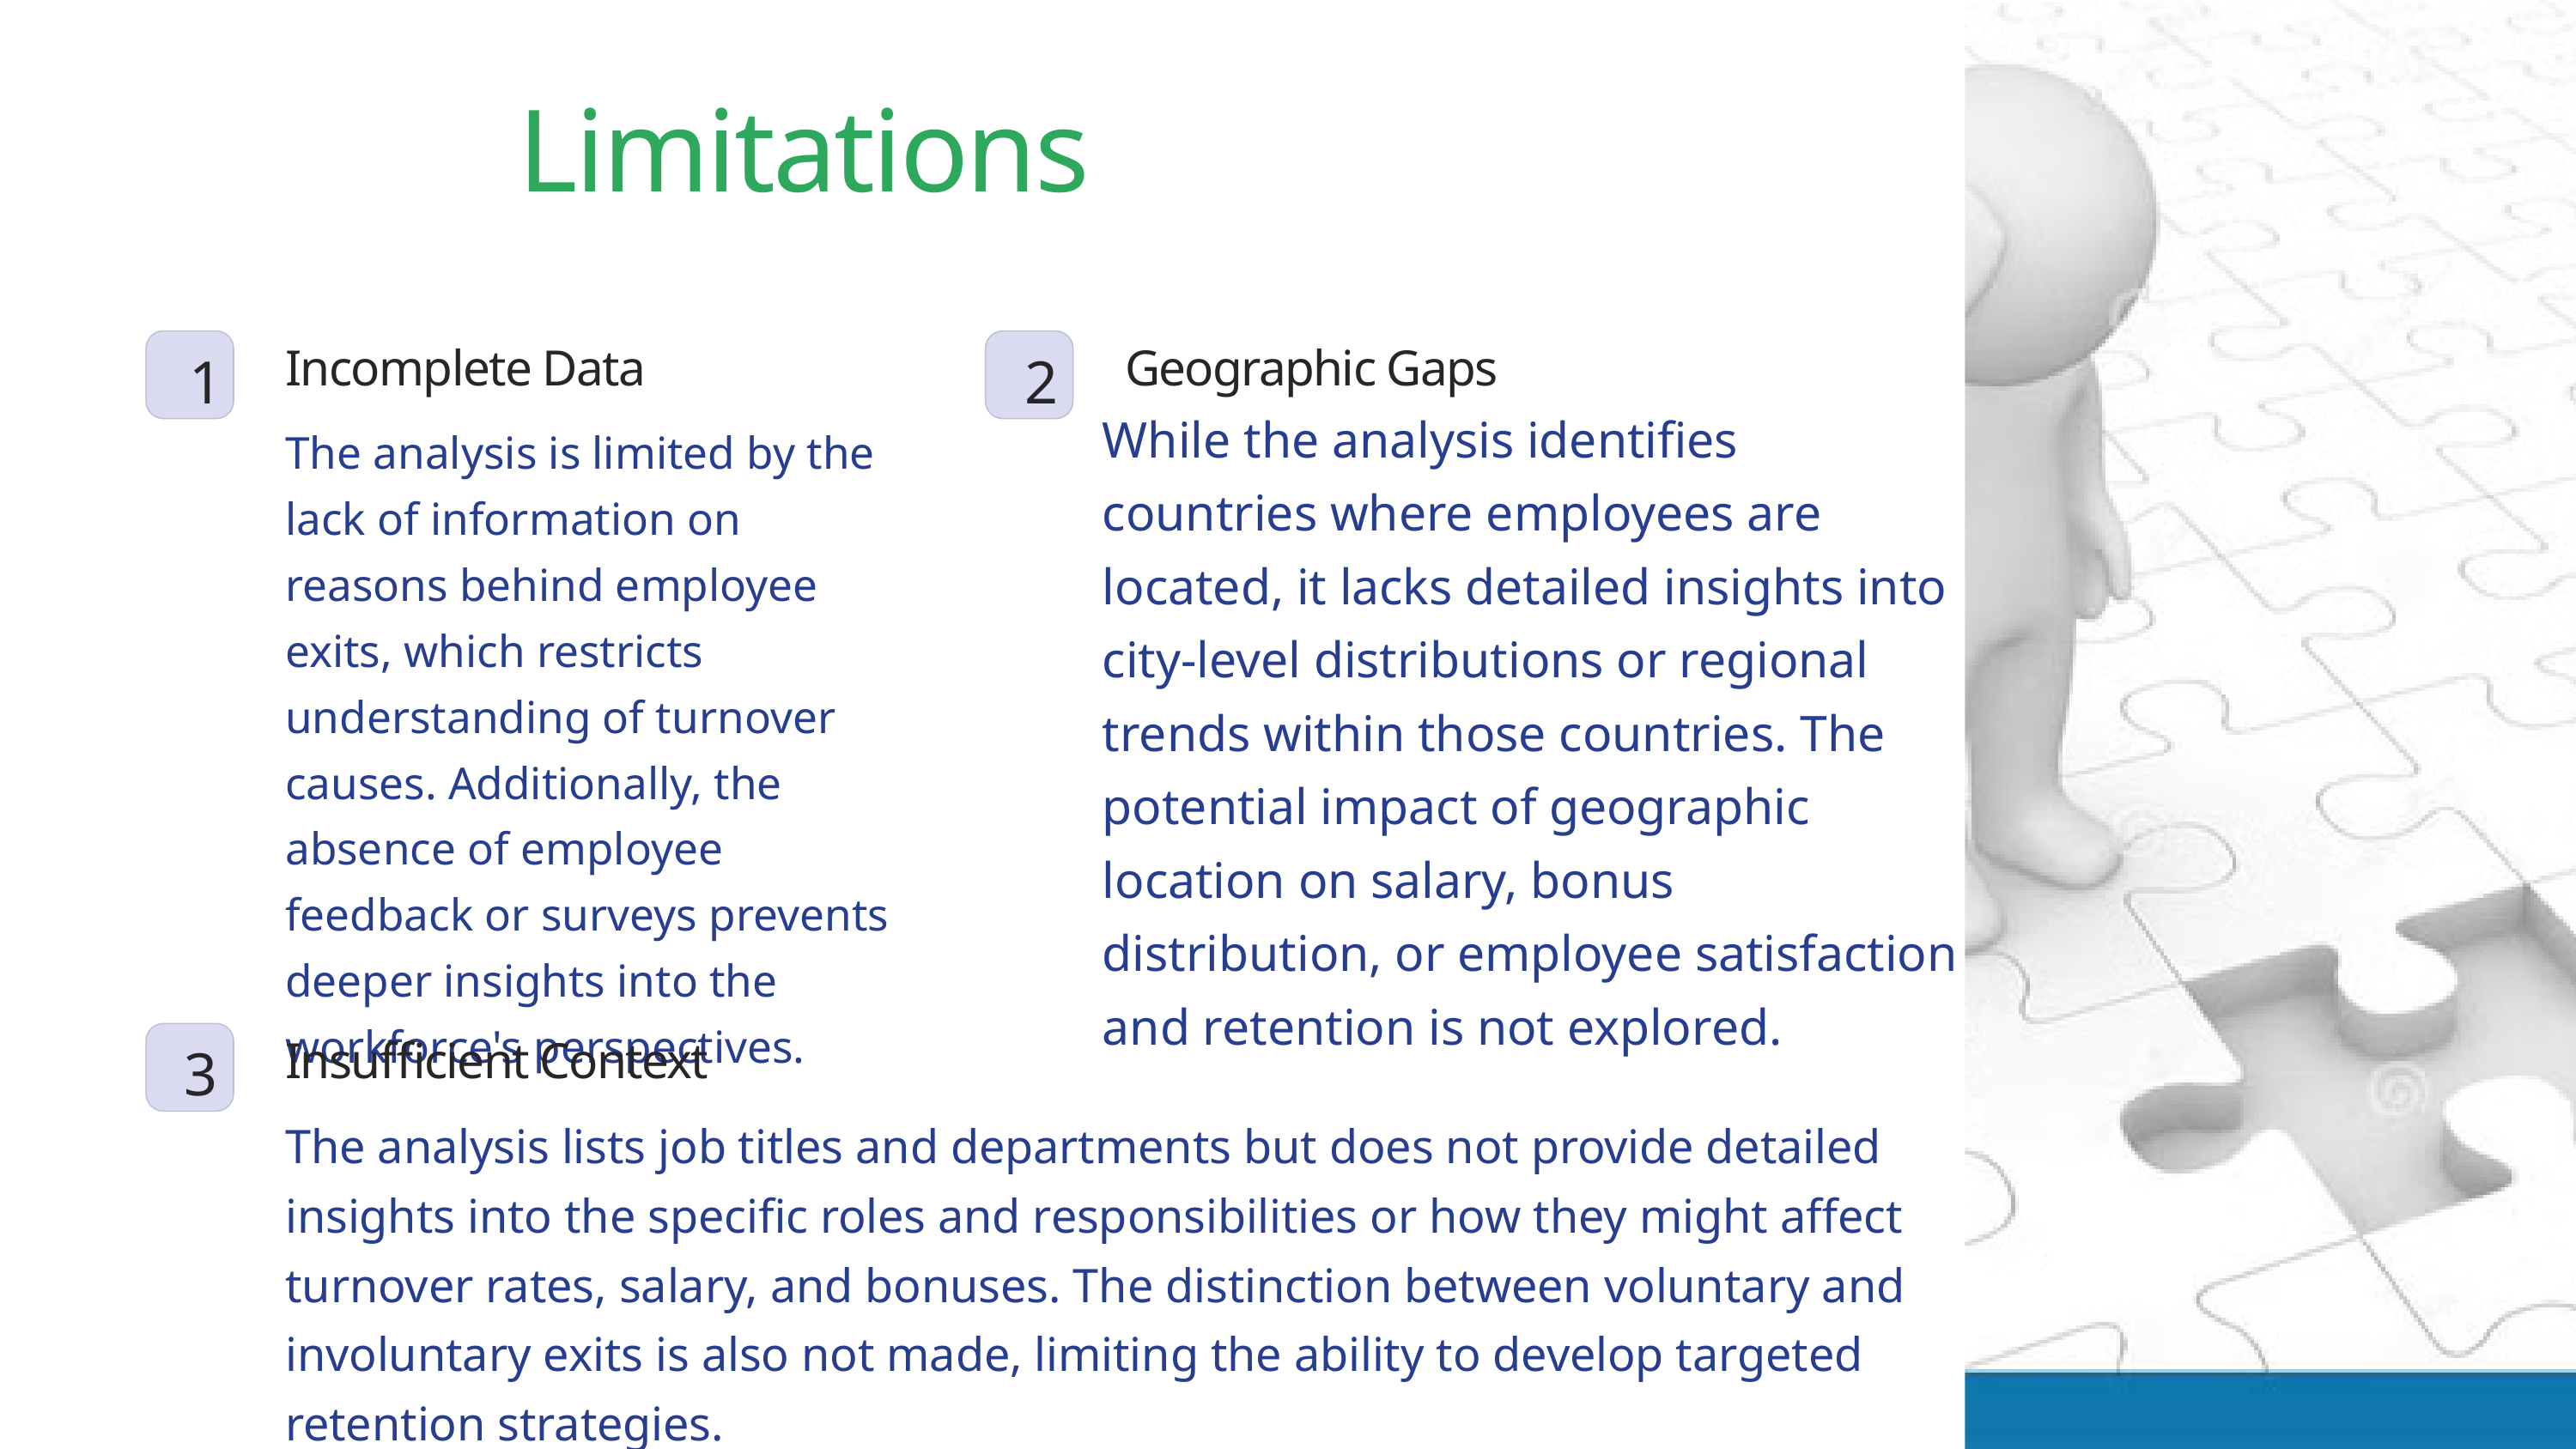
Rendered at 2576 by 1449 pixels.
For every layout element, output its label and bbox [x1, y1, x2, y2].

text_box [144, 1022, 235, 1113]
text_box [0, 0, 2576, 1449]
text_box [984, 330, 1074, 420]
text_box [144, 330, 235, 420]
